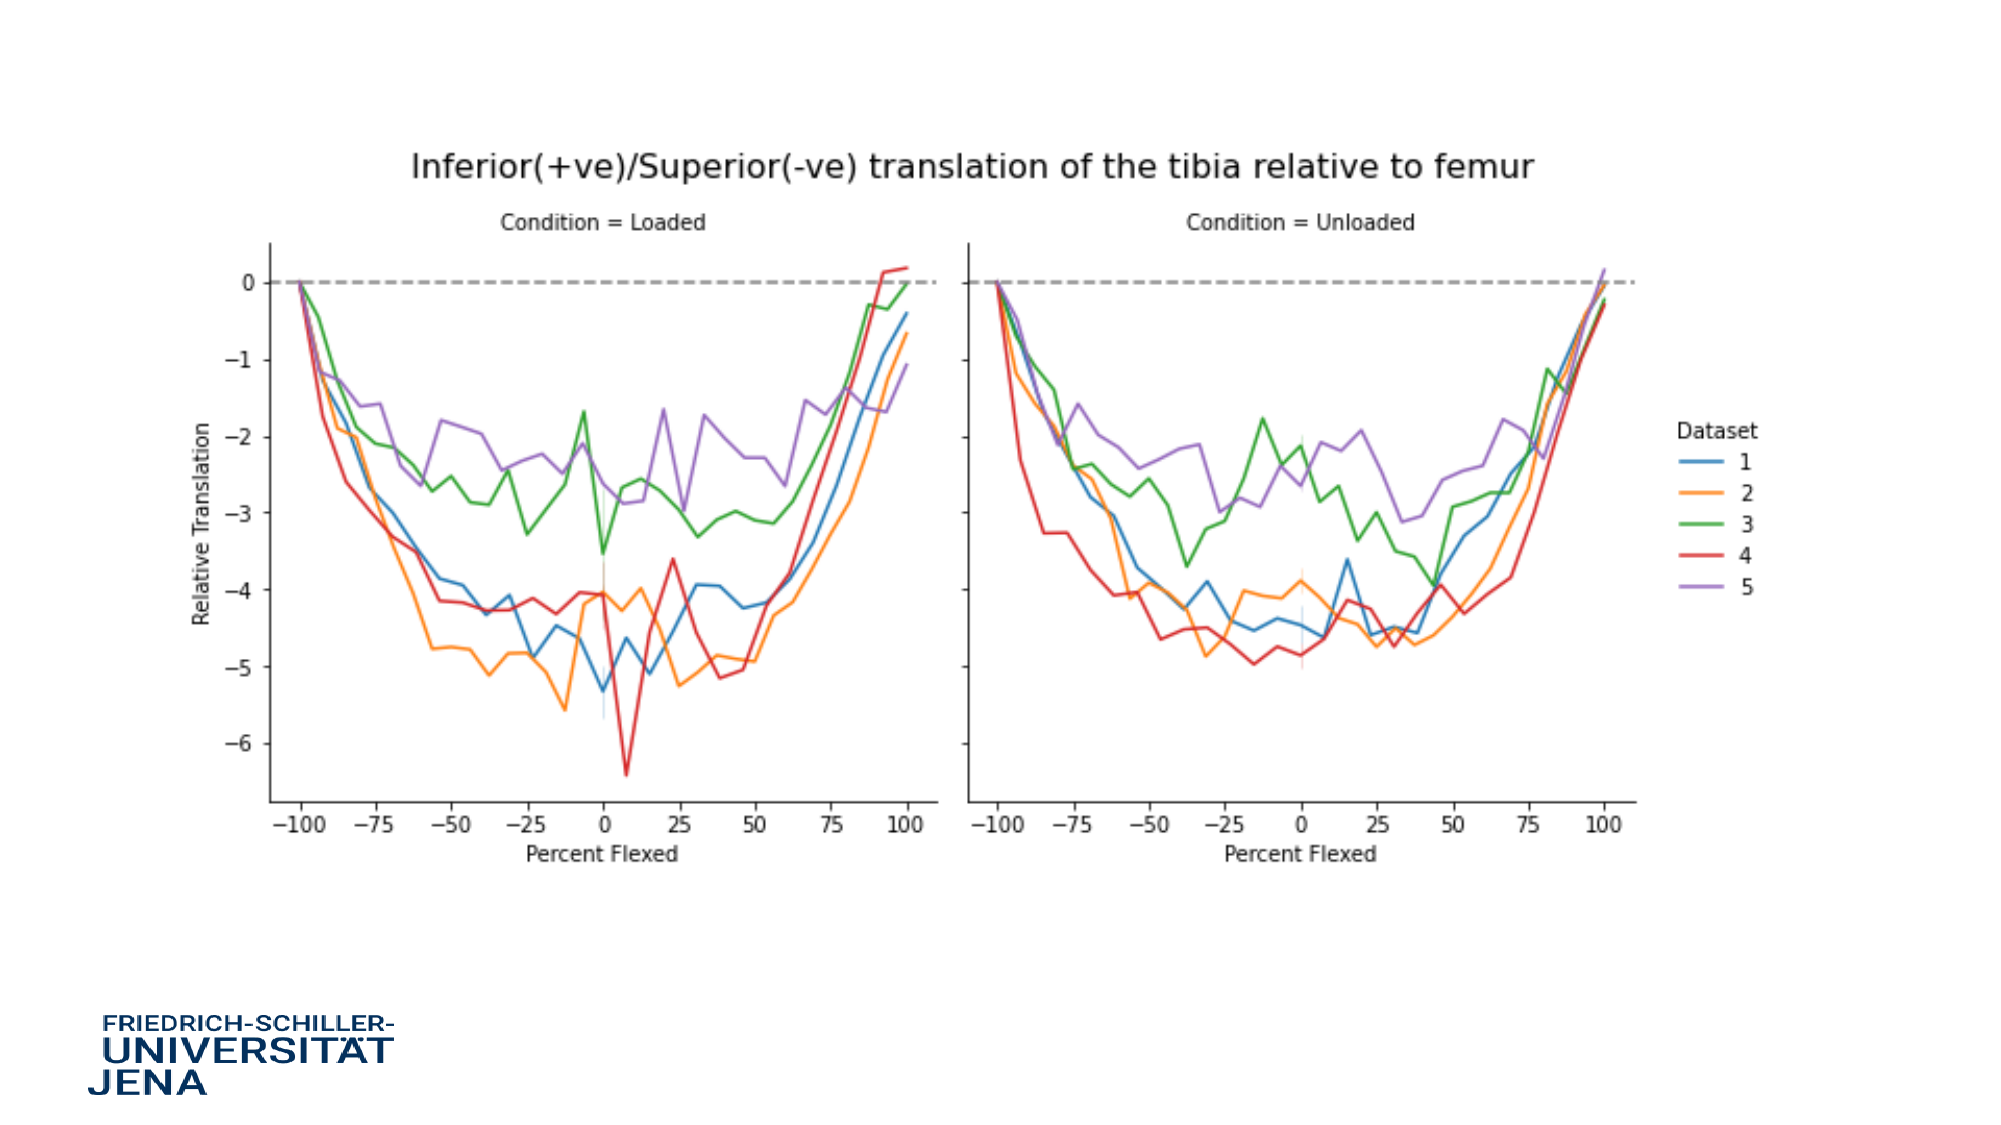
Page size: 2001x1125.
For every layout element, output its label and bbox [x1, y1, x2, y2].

picture [88, 1015, 394, 1095]
picture [180, 139, 1775, 882]
